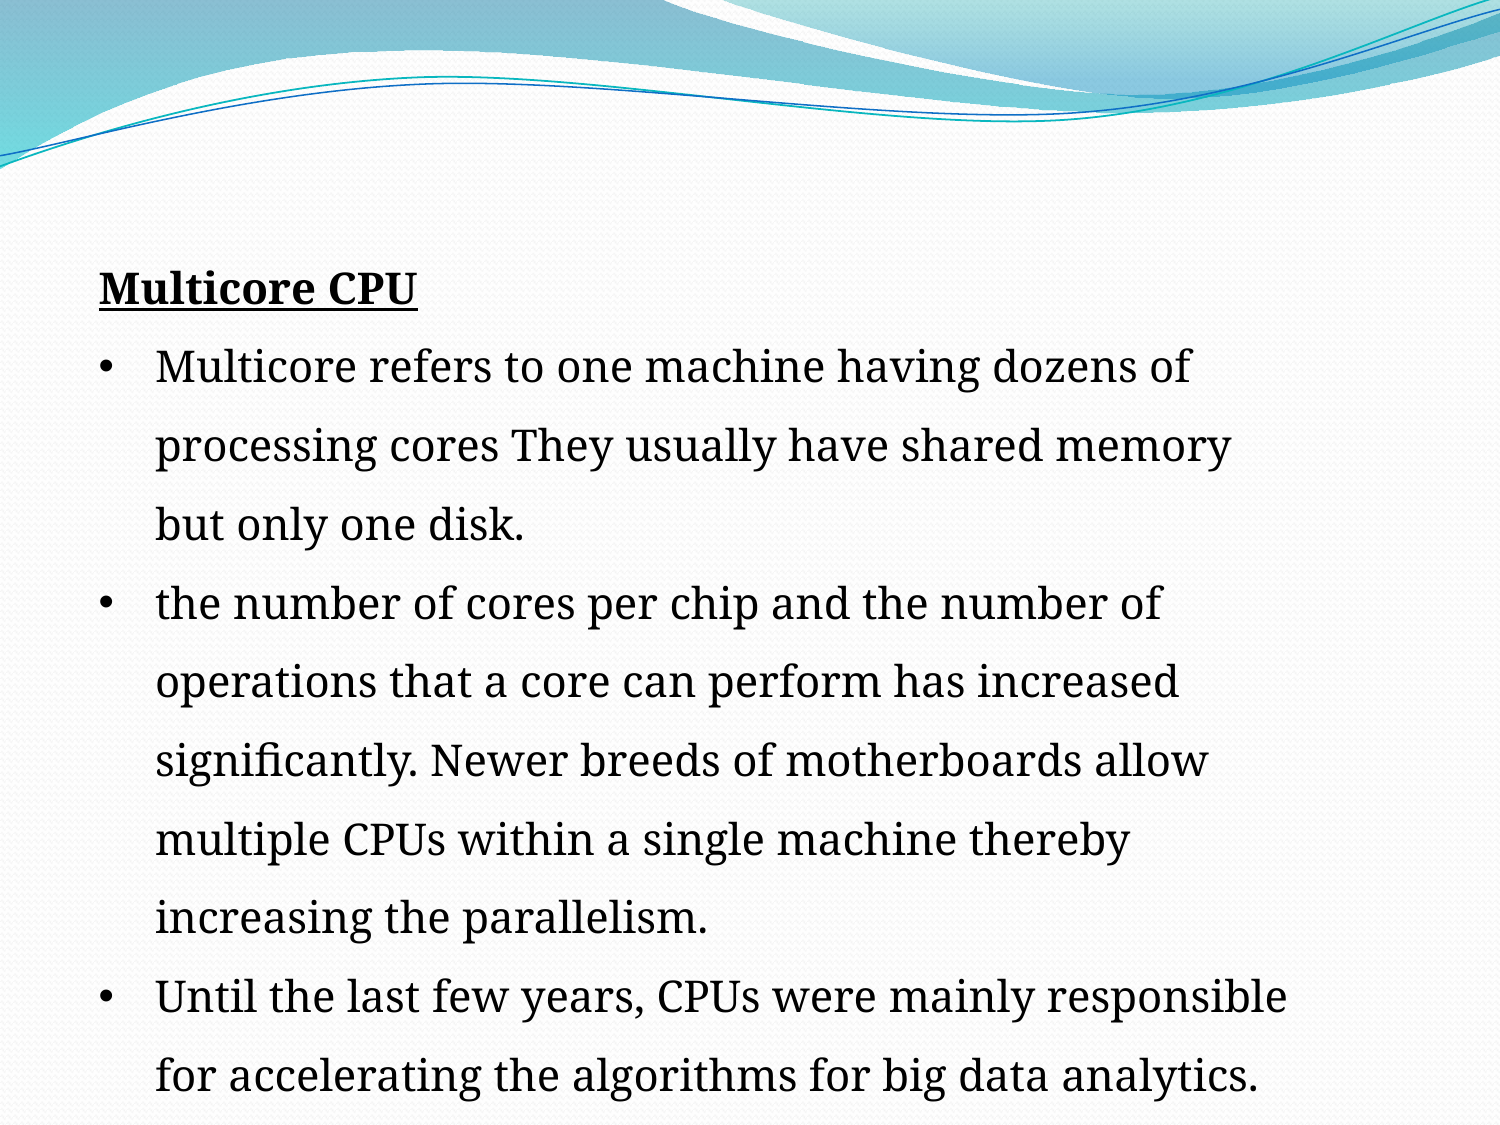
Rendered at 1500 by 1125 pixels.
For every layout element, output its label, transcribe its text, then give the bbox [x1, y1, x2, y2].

text_box Multicore CPU Multicore refers to one machine having dozens of processing cores They usually have shared memory but only one disk. the number of cores per chip and the number of operations that a core can perform has increased significantly. Newer breeds of motherboards allow multiple CPUs within a single machine thereby increasing the parallelism. Until the last few years, CPUs were mainly responsible for accelerating the algorithms for big data analytics. [83, 200, 1311, 1108]
